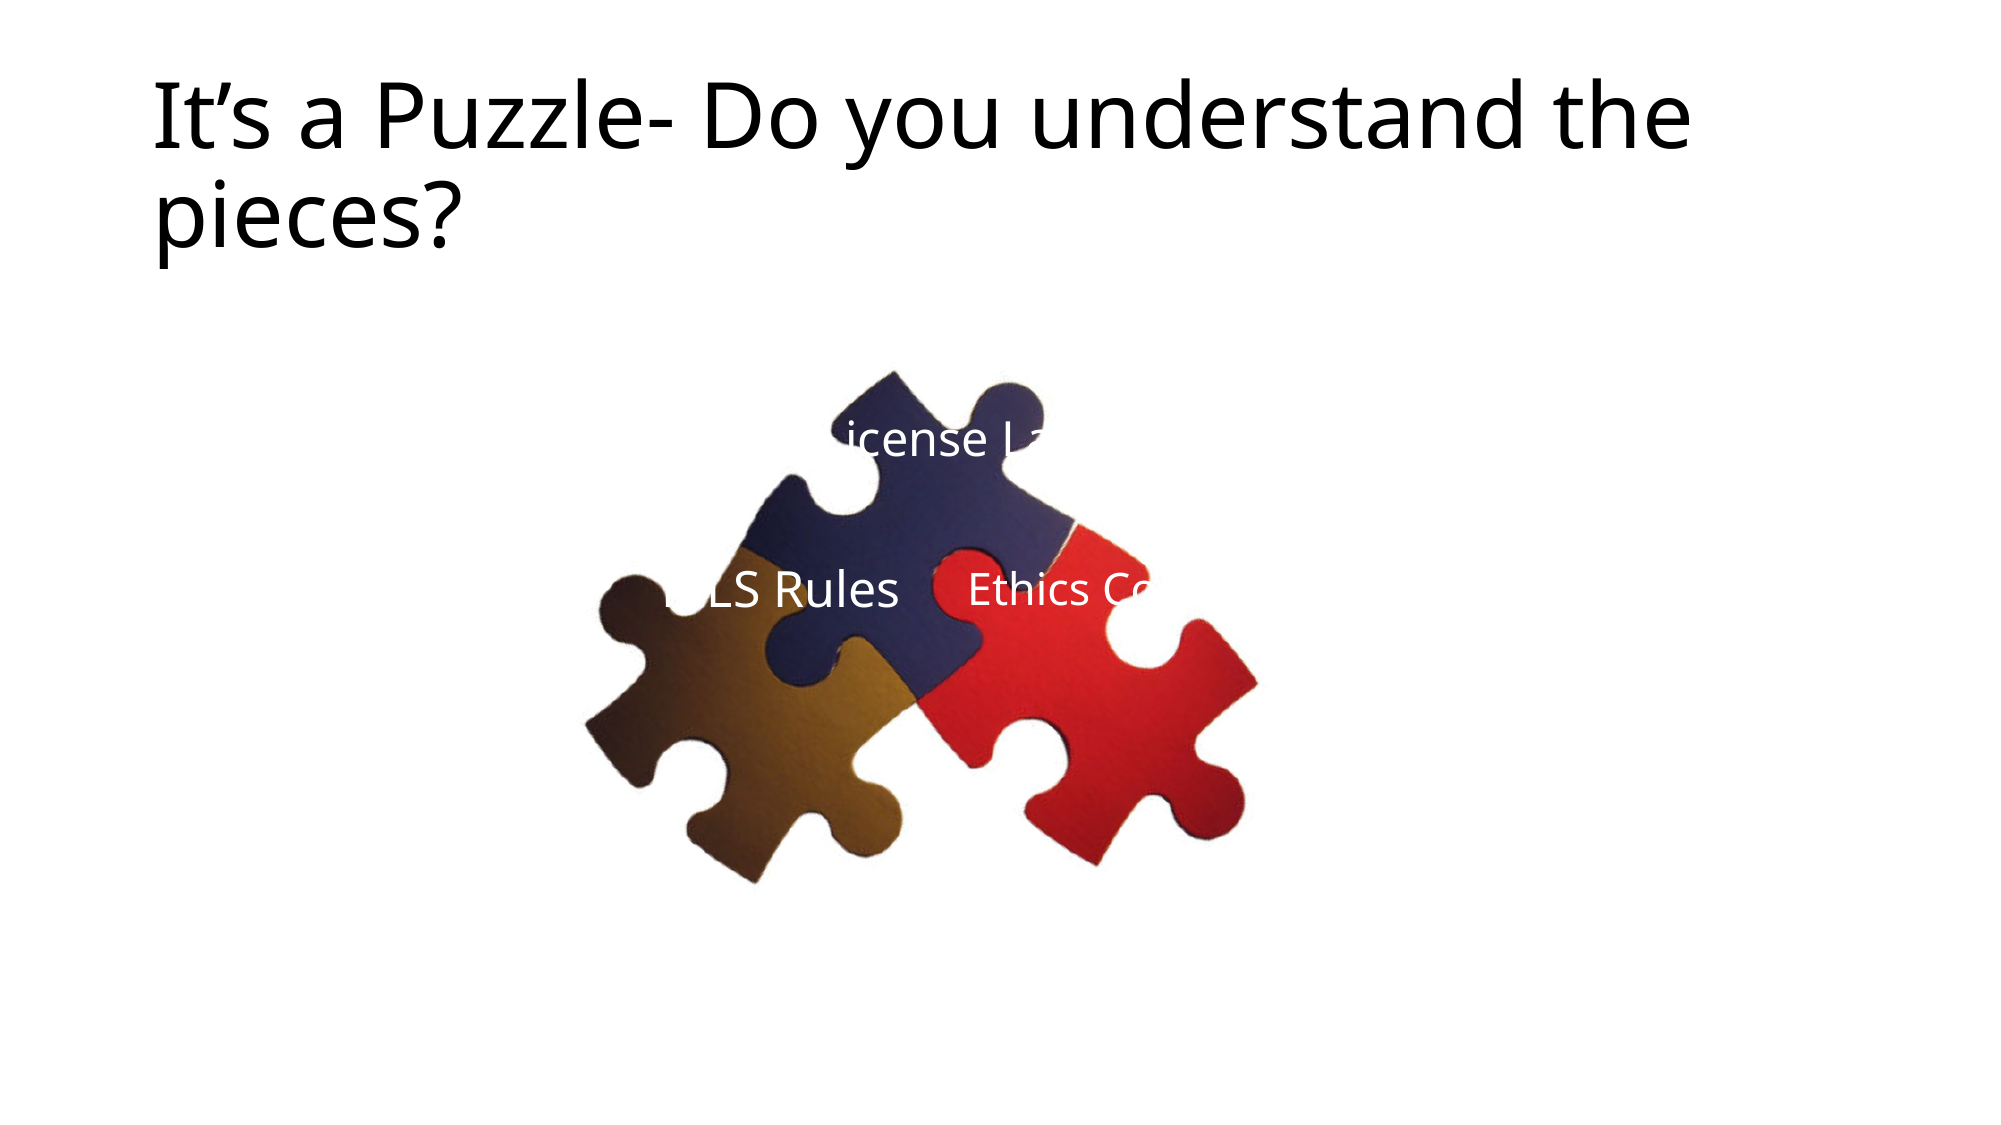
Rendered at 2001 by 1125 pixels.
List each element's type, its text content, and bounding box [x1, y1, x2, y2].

title It’s a Puzzle- Do you understand the pieces? [137, 59, 1863, 278]
picture [478, 236, 1373, 1124]
